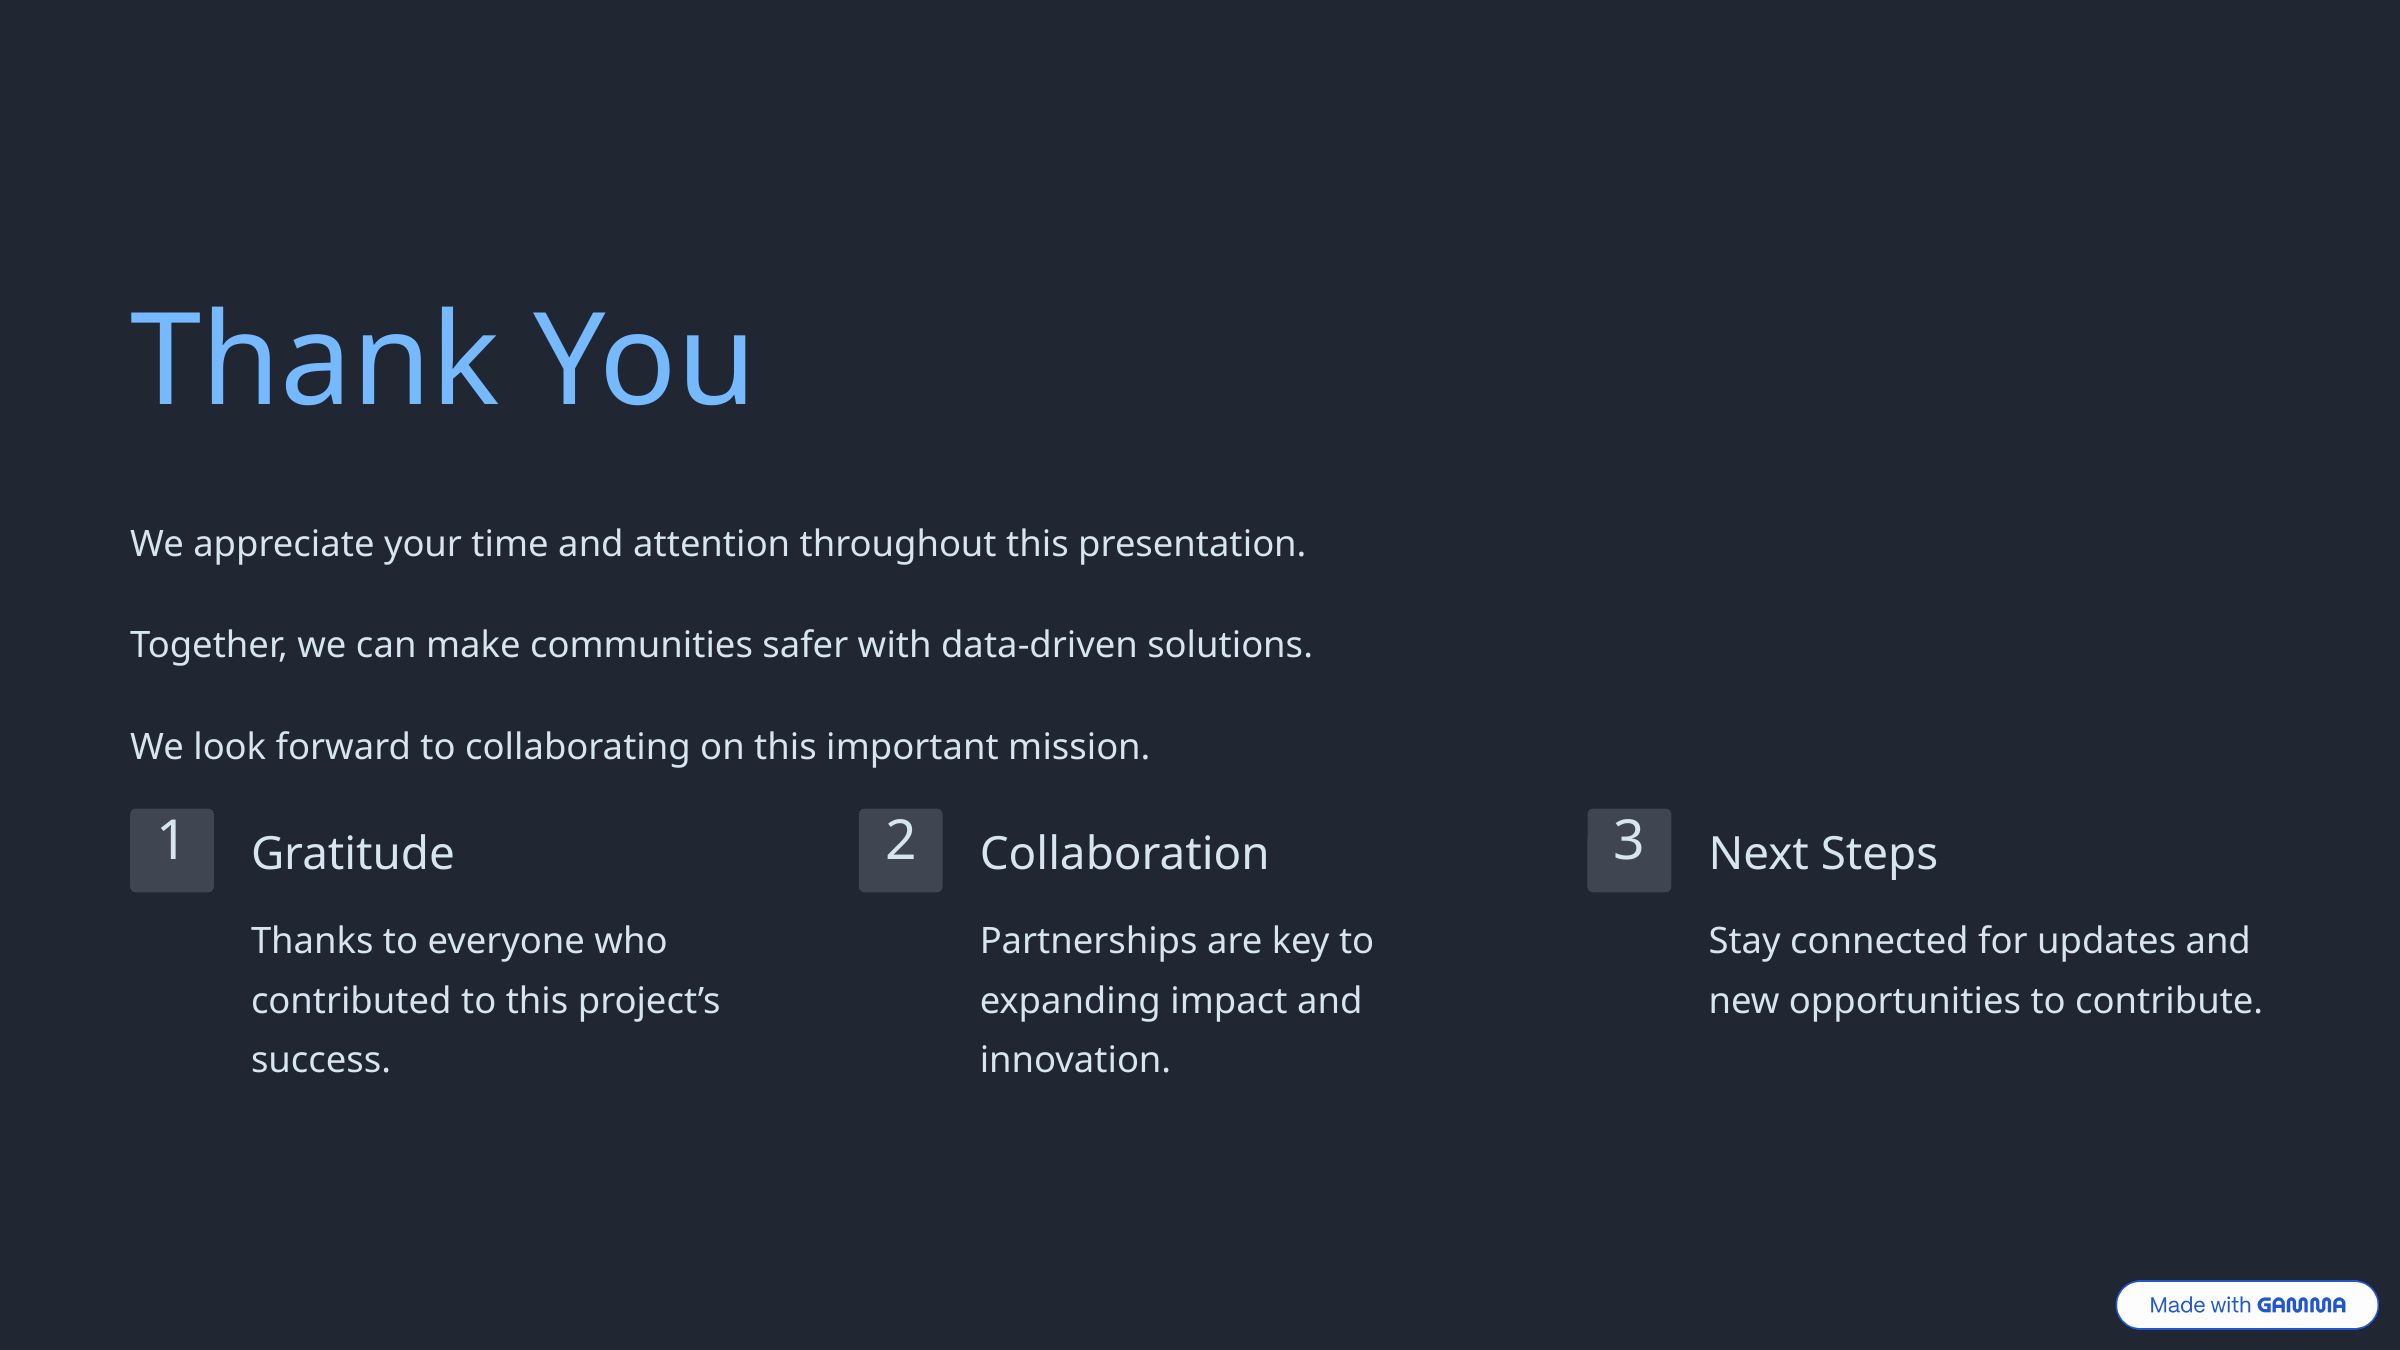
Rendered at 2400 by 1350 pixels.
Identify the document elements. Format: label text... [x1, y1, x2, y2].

text_box We appreciate your time and attention throughout this presentation. [130, 504, 2270, 564]
text_box [130, 808, 214, 893]
text_box Partnerships are key to expanding impact and innovation. [979, 901, 1541, 1021]
text_box Gratitude [251, 821, 717, 880]
text_box [858, 808, 943, 893]
text_box 2 [872, 815, 929, 886]
text_box We look forward to collaborating on this important mission. [130, 707, 2270, 767]
text_box Thank You [130, 269, 1414, 430]
picture [2106, 1271, 2389, 1339]
text_box Thanks to everyone who contributed to this project’s success. [251, 901, 813, 1081]
text_box Next Steps [1708, 821, 2174, 880]
text_box 1 [144, 815, 200, 886]
text_box Stay connected for updates and new opportunities to contribute. [1708, 901, 2270, 1021]
text_box Together, we can make communities safer with data-driven solutions. [130, 605, 2270, 666]
text_box [1587, 808, 1672, 893]
text_box 3 [1601, 815, 1658, 886]
text_box Collaboration [979, 821, 1445, 880]
